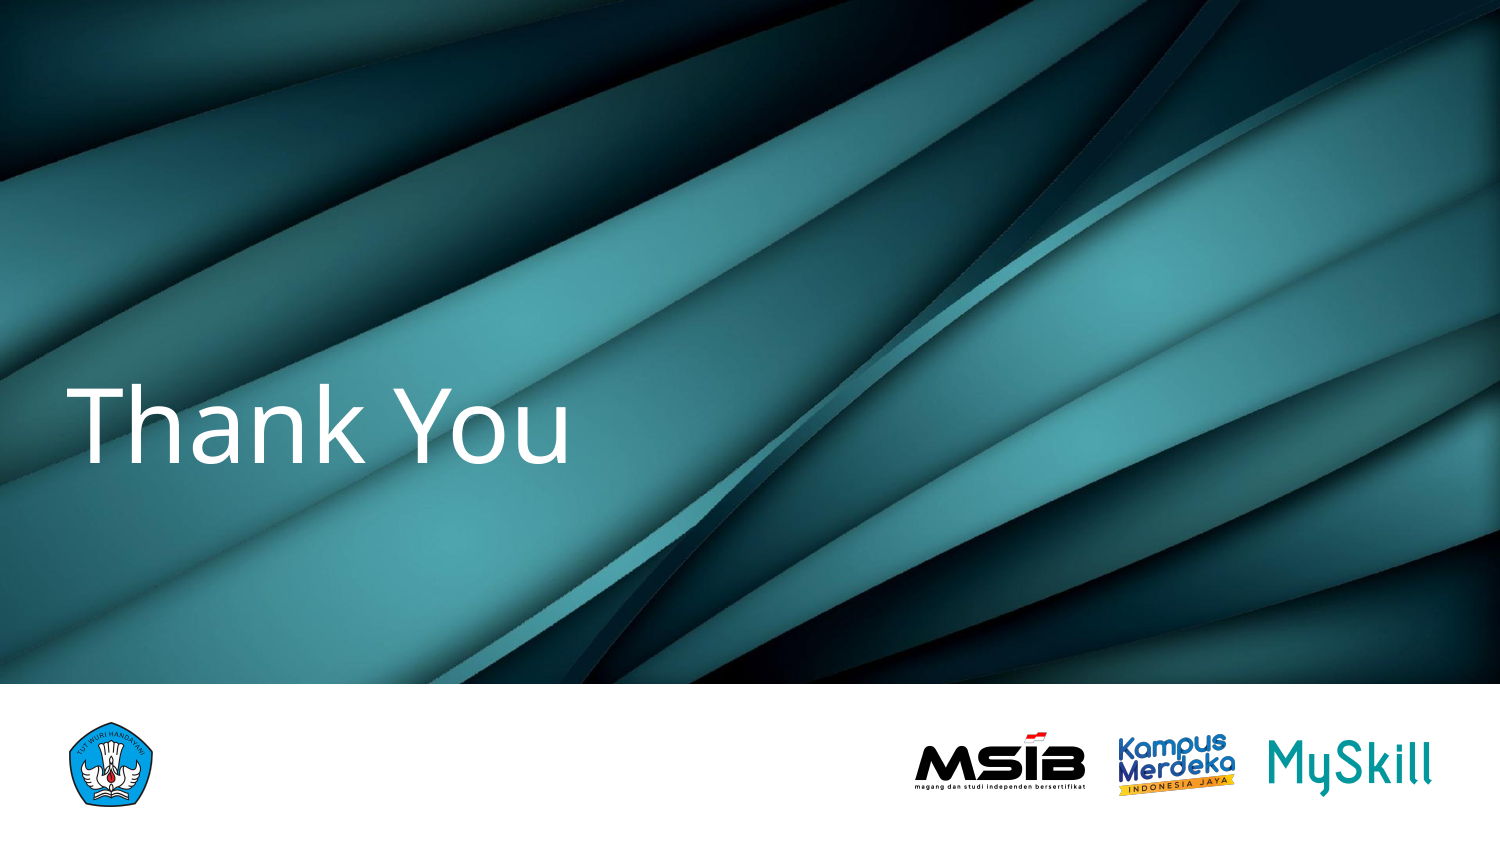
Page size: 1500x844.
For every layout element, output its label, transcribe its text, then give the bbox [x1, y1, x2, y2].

picture [69, 722, 153, 807]
picture [915, 732, 1085, 790]
picture [1269, 740, 1432, 797]
title Thank You [51, 231, 1449, 613]
picture [0, 0, 1500, 684]
picture [1119, 734, 1235, 796]
